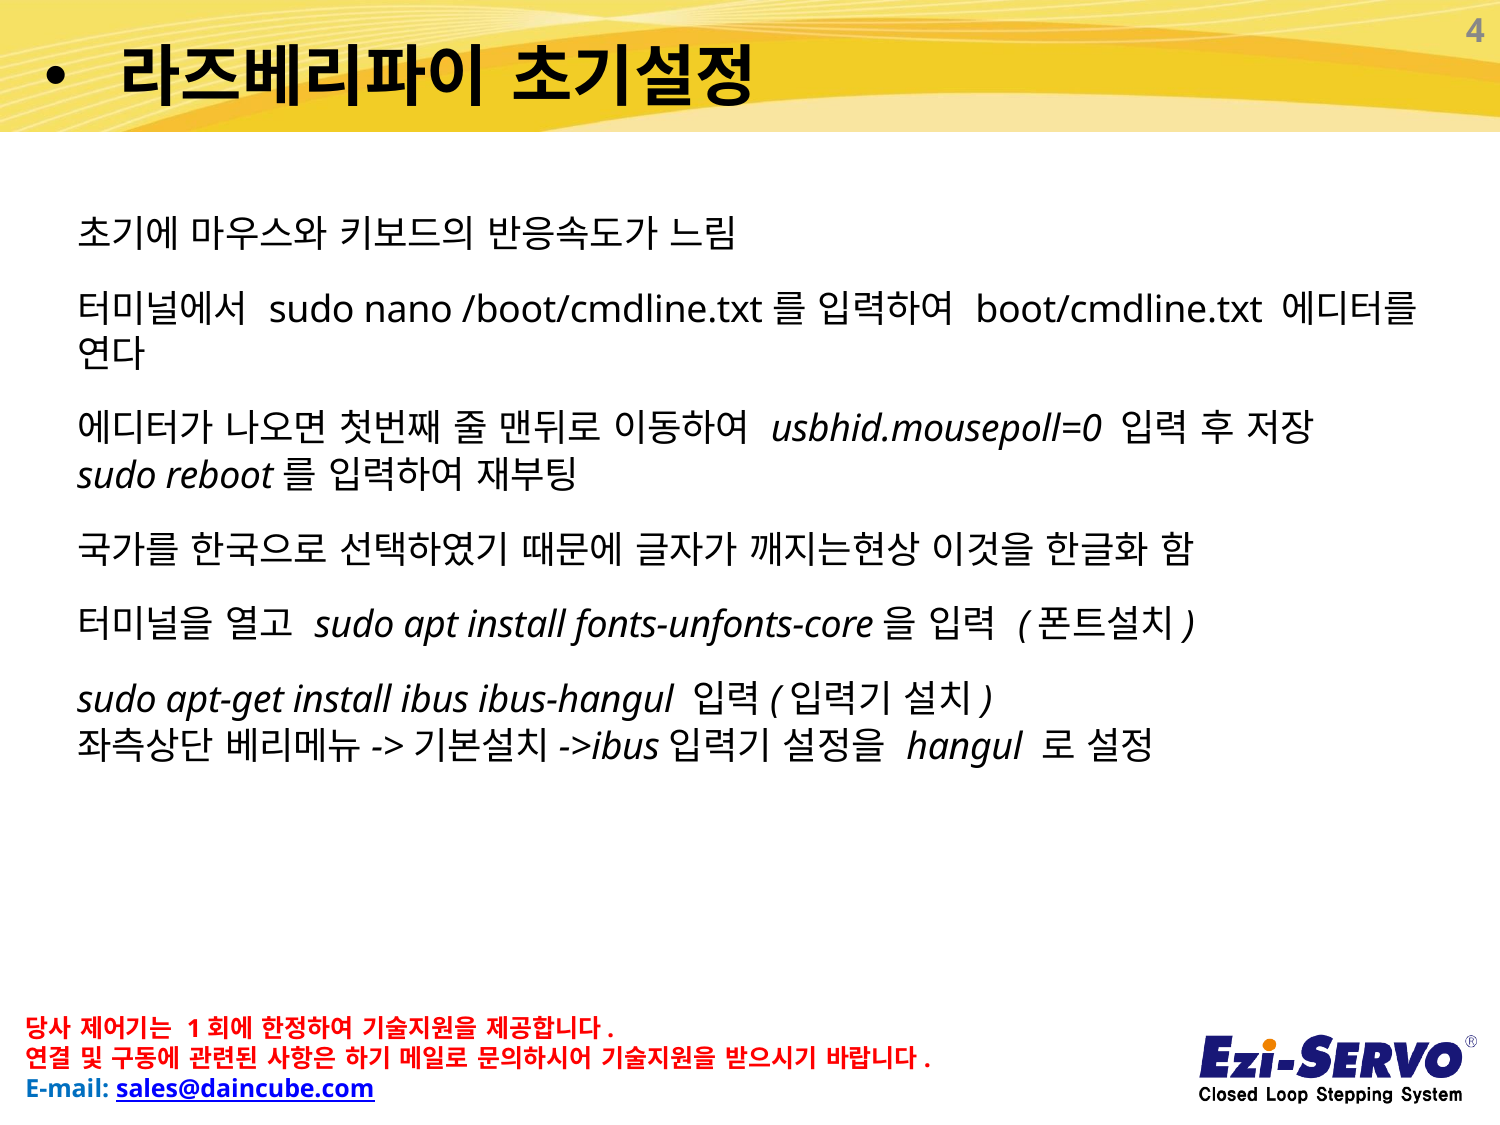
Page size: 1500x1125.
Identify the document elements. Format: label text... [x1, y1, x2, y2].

picture [1199, 1034, 1477, 1104]
text_box 초기에 마우스와 키보드의 반응속도가 느림 터미널에서 sudo nano /boot/cmdline.txt를 입력하여 boot/cmdline.txt 에디터를 연다 에디터가 나오면 첫번째 줄 맨뒤로 이동하여 usbhid.mousepoll=0 입력 후 저장 sudo reboot를 입력하여 재부팅 국가를 한국으로 선택하였기 때문에 글자가 깨지는현상 이것을 한글화 함 터미널을 열고 sudo apt install fonts-unfonts-core을 입력 (폰트설치) sudo apt-get install ibus ibus-hangul 입력(입력기 설치) 좌측상단 베리메뉴->기본설치->ibus입력기 설정을 hangul 로 설정 [75, 207, 1424, 300]
picture [0, 0, 1500, 132]
text_box 라즈베리파이 초기설정 [42, 32, 1446, 221]
text_box 4 [1463, 7, 1487, 50]
text_box 당사 제어기는 1회에 한정하여 기술지원을 제공합니다. 연결 및 구동에 관련된 사항은 하기 메일로 문의하시어 기술지원을 받으시기 바랍니다. E-mail: sales@daincube.com [23, 1008, 998, 1109]
